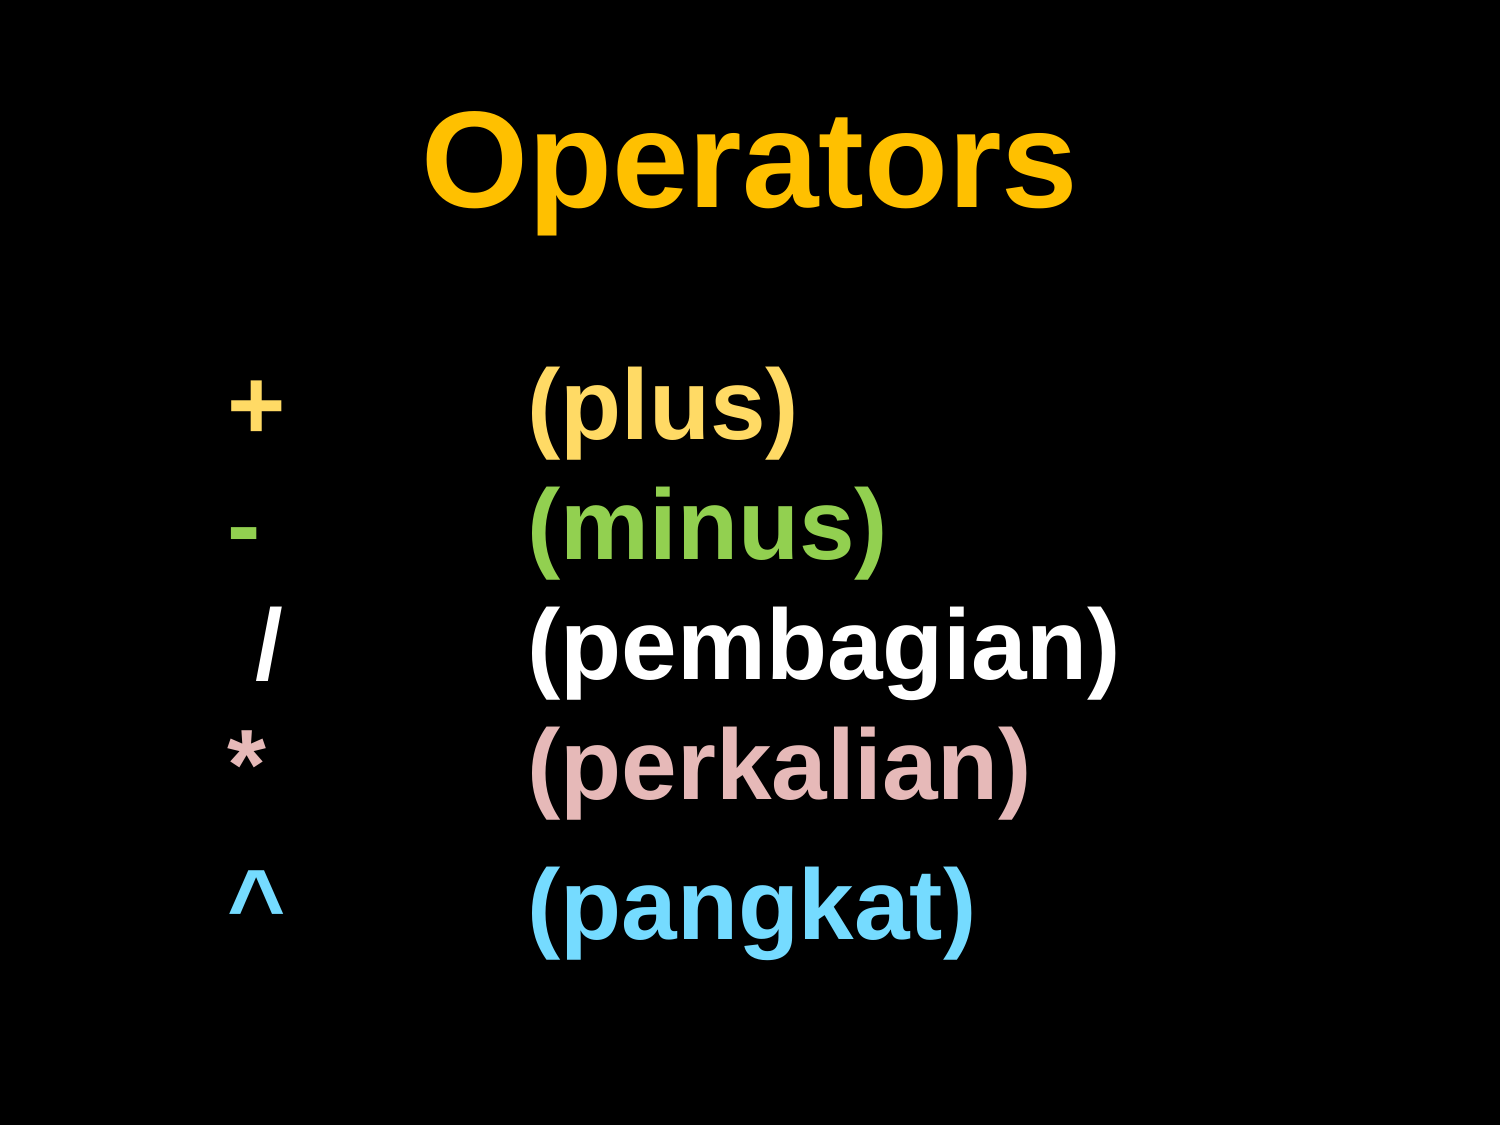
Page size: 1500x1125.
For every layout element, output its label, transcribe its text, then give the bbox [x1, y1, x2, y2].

list + (plus) - (minus) / (pembagian) * (perkalian) ^ (pangkat) [212, 331, 1351, 988]
title Operators [0, 62, 1500, 244]
